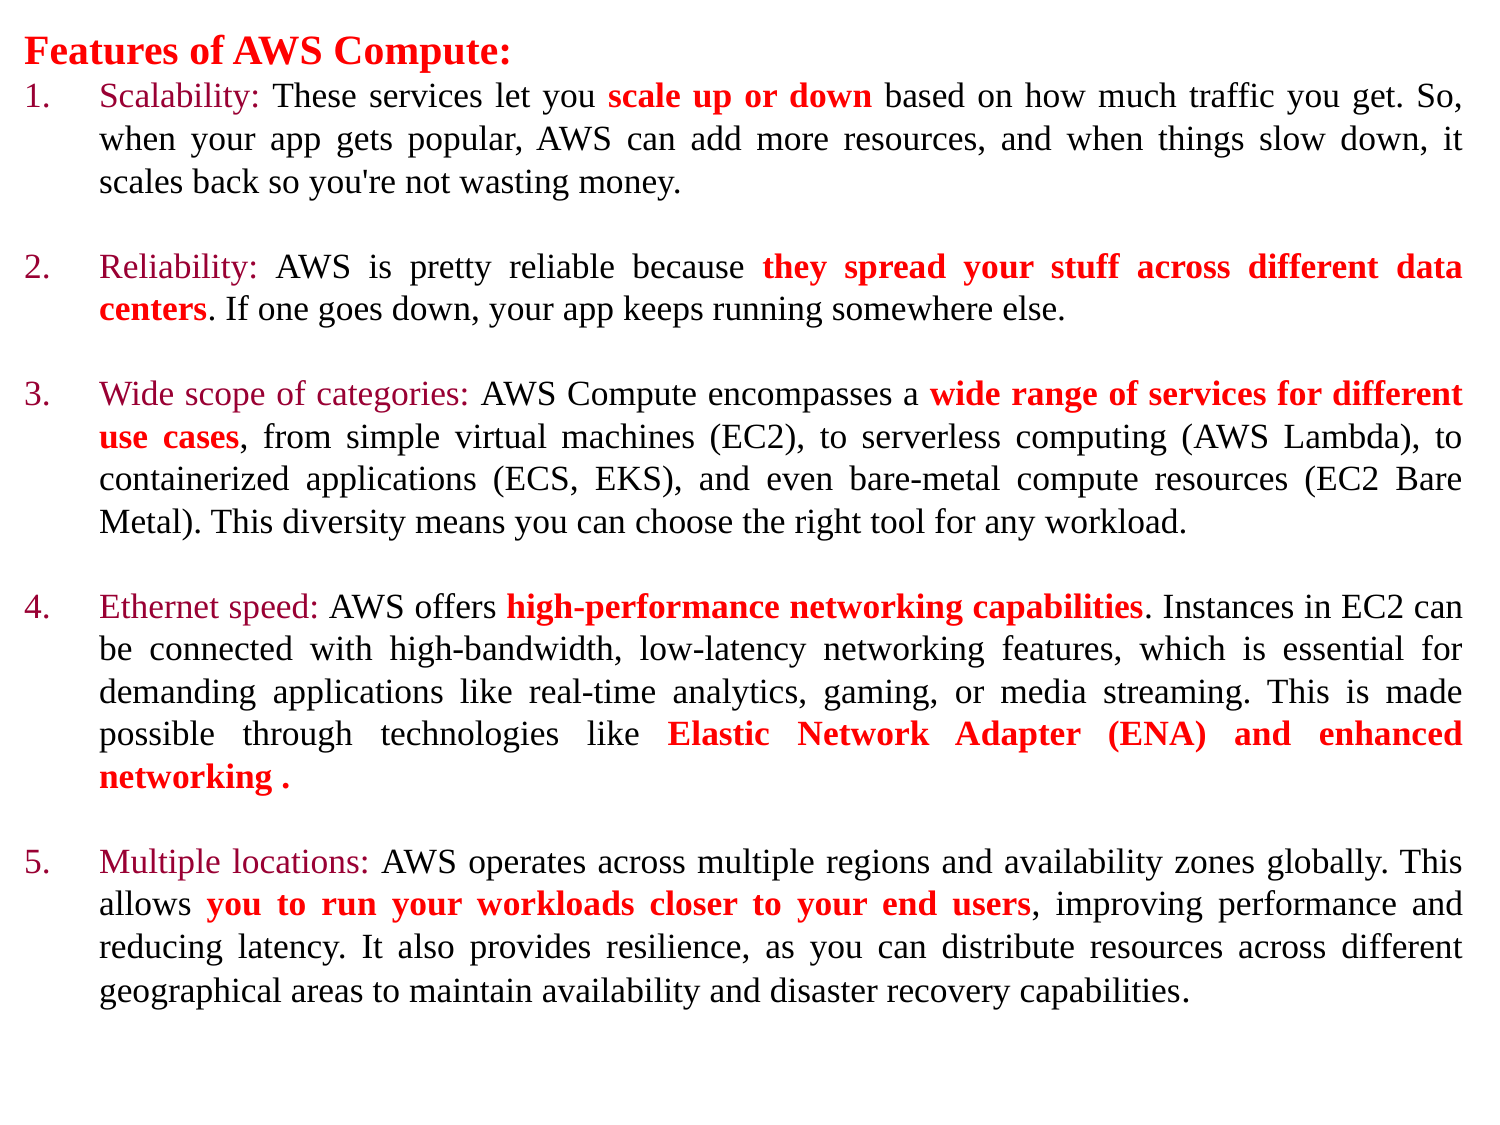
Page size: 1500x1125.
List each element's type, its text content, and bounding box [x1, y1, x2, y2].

text_box Features of AWS Compute: Scalability: These services let you scale up or down based on how much traffic you get. So, when your app gets popular, AWS can add more resources, and when things slow down, it scales back so you're not wasting money. Reliability: AWS is pretty reliable because they spread your stuff across different data centers. If one goes down, your app keeps running somewhere else. Wide scope of categories: AWS Compute encompasses a wide range of services for different use cases, from simple virtual machines (EC2), to serverless computing (AWS Lambda), to containerized applications (ECS, EKS), and even bare-metal compute resources (EC2 Bare Metal). This diversity means you can choose the right tool for any workload. Ethernet speed: AWS offers high-performance networking capabilities. Instances in EC2 can be connected with high-bandwidth, low-latency networking features, which is essential for demanding applications like real-time analytics, gaming, or media streaming. This is made possible through technologies like Elastic Network Adapter (ENA) and enhanced networking . Multiple locations: AWS operates across multiple regions and availability zones globally. This allows you to run your workloads closer to your end users, improving performance and reducing latency. It also provides resilience, as you can distribute resources across different geographical areas to maintain availability and disaster recovery capabilities. [9, 0, 1479, 1018]
